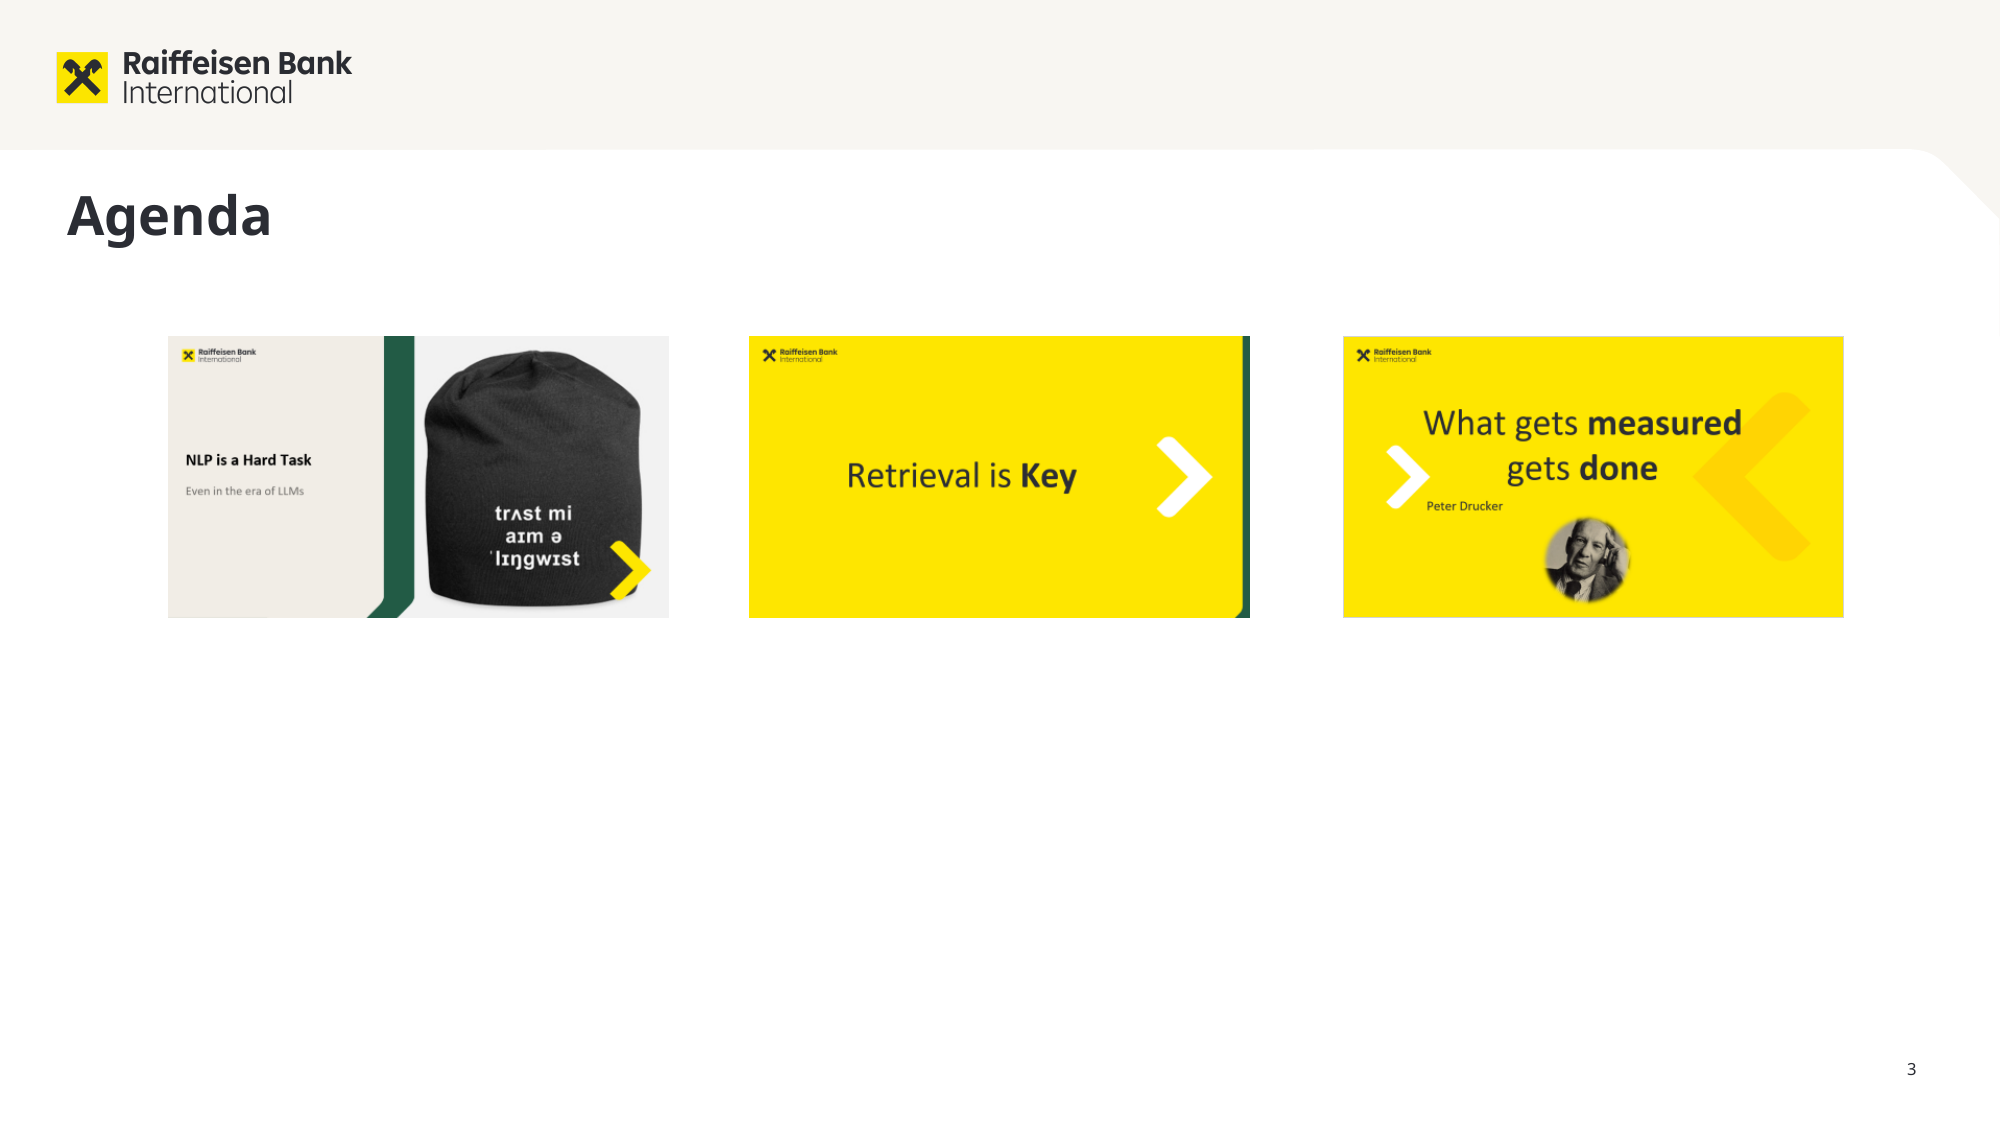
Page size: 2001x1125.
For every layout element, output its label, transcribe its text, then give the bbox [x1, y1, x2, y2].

title Agenda [67, 181, 1923, 232]
picture [35, 30, 374, 125]
picture [749, 336, 1250, 618]
picture [1344, 337, 1843, 617]
picture [168, 336, 669, 618]
